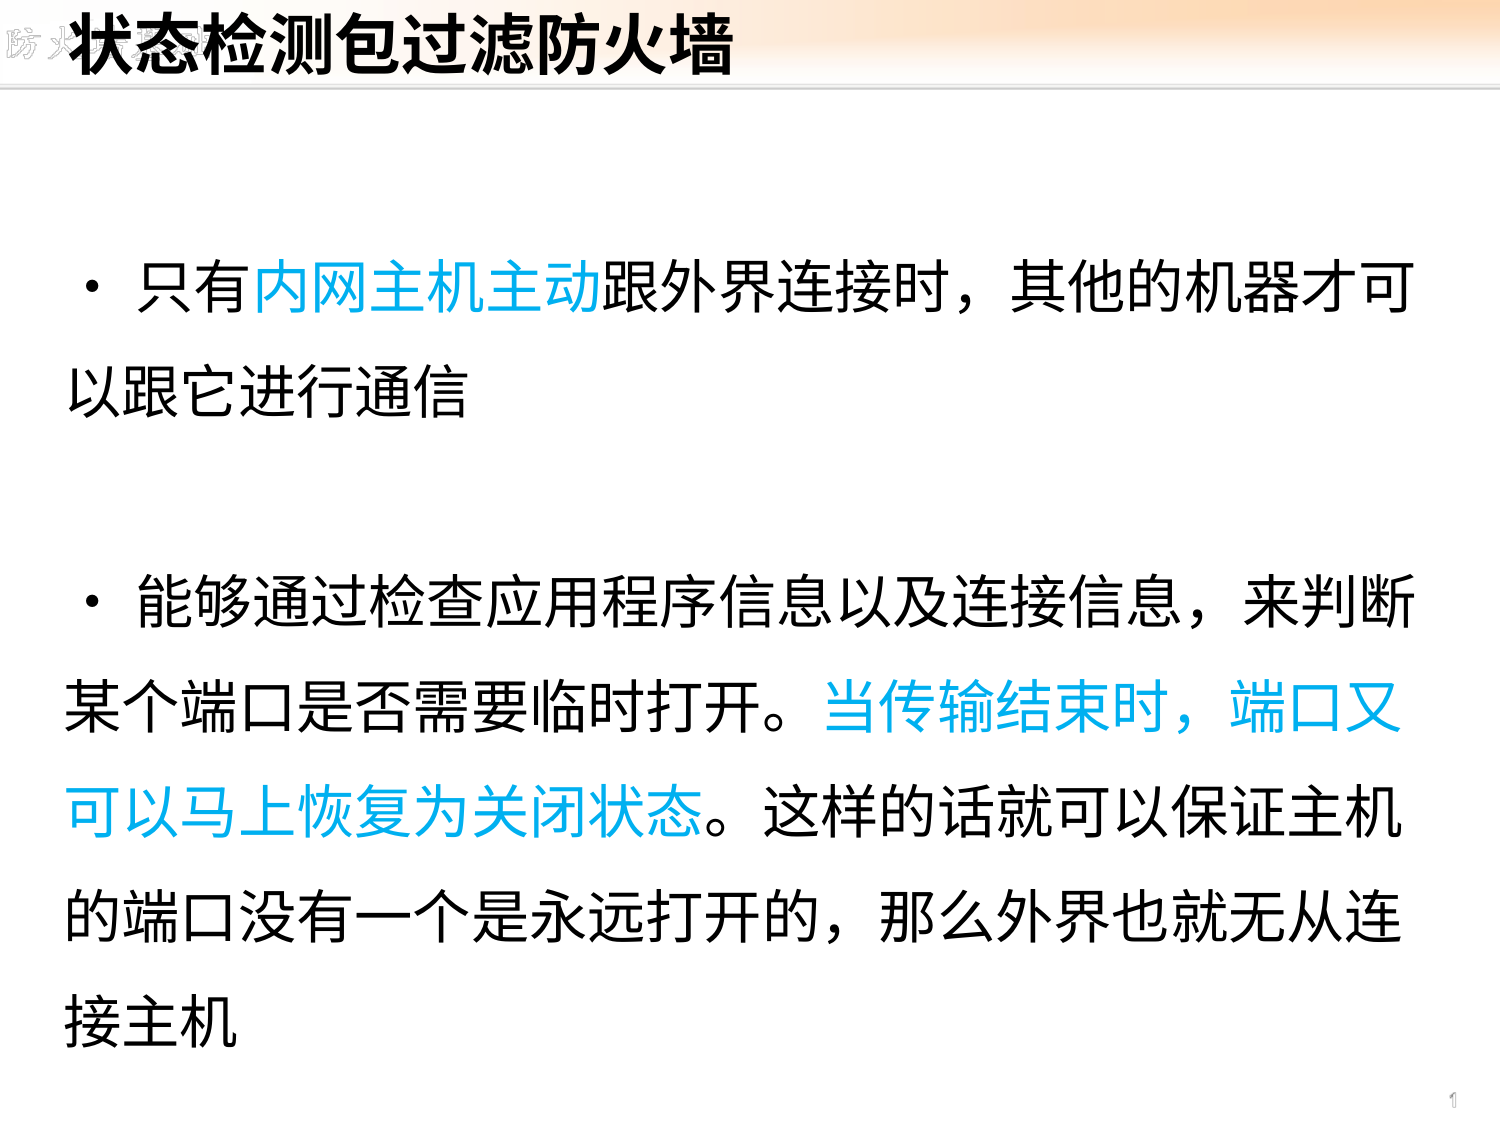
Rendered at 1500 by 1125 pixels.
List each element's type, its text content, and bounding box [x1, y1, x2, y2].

text_box 状态检测包过滤防火墙 [53, 0, 1282, 91]
text_box •只有内网主机主动跟外界连接时，其他的机器才可以跟它进行通信 •能够通过检查应用程序信息以及连接信息，来判断某个端口是否需要临时打开。当传输结束时，端口又可以马上恢复为关闭状态。这样的话就可以保证主机的端口没有一个是永远打开的，那么外界也就无从连接主机 [48, 208, 1443, 1125]
picture [0, 0, 1500, 1125]
